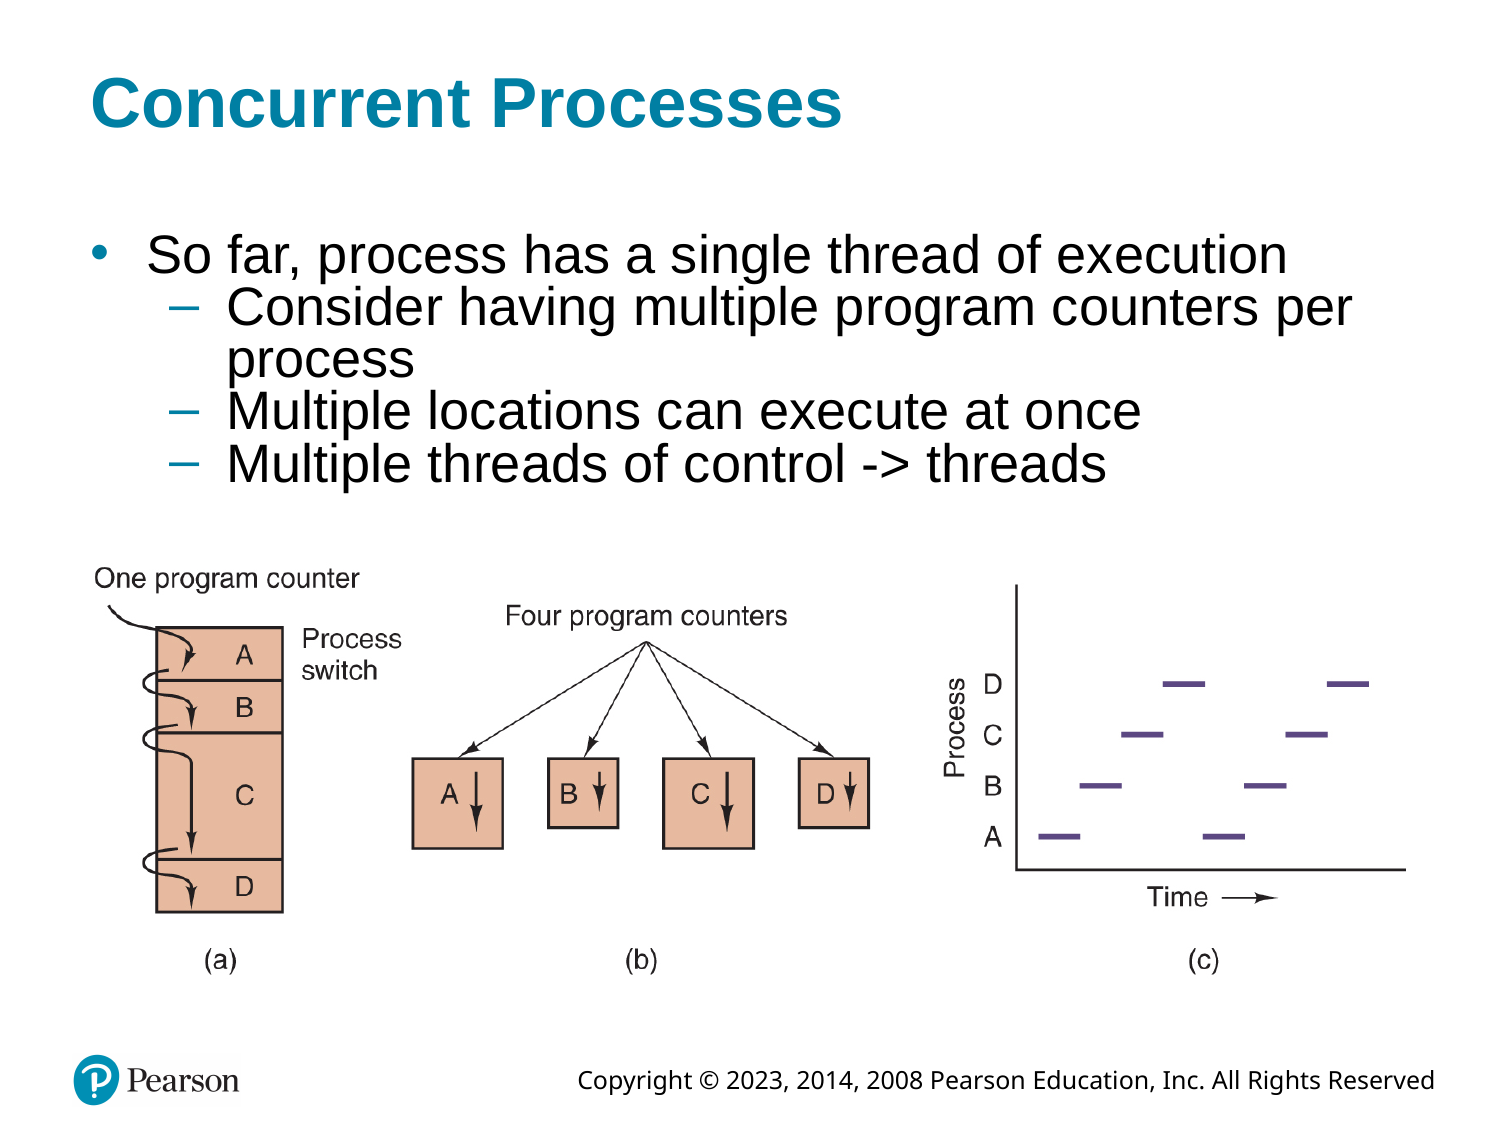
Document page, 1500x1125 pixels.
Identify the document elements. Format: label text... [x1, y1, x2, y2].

picture [72, 1053, 241, 1107]
picture [90, 562, 1410, 979]
title Concurrent Processes [75, 35, 1425, 157]
list So far, process has a single thread of execution Consider having multiple program counters per process Multiple locations can execute at once Multiple threads of control -> threads [75, 217, 1425, 519]
